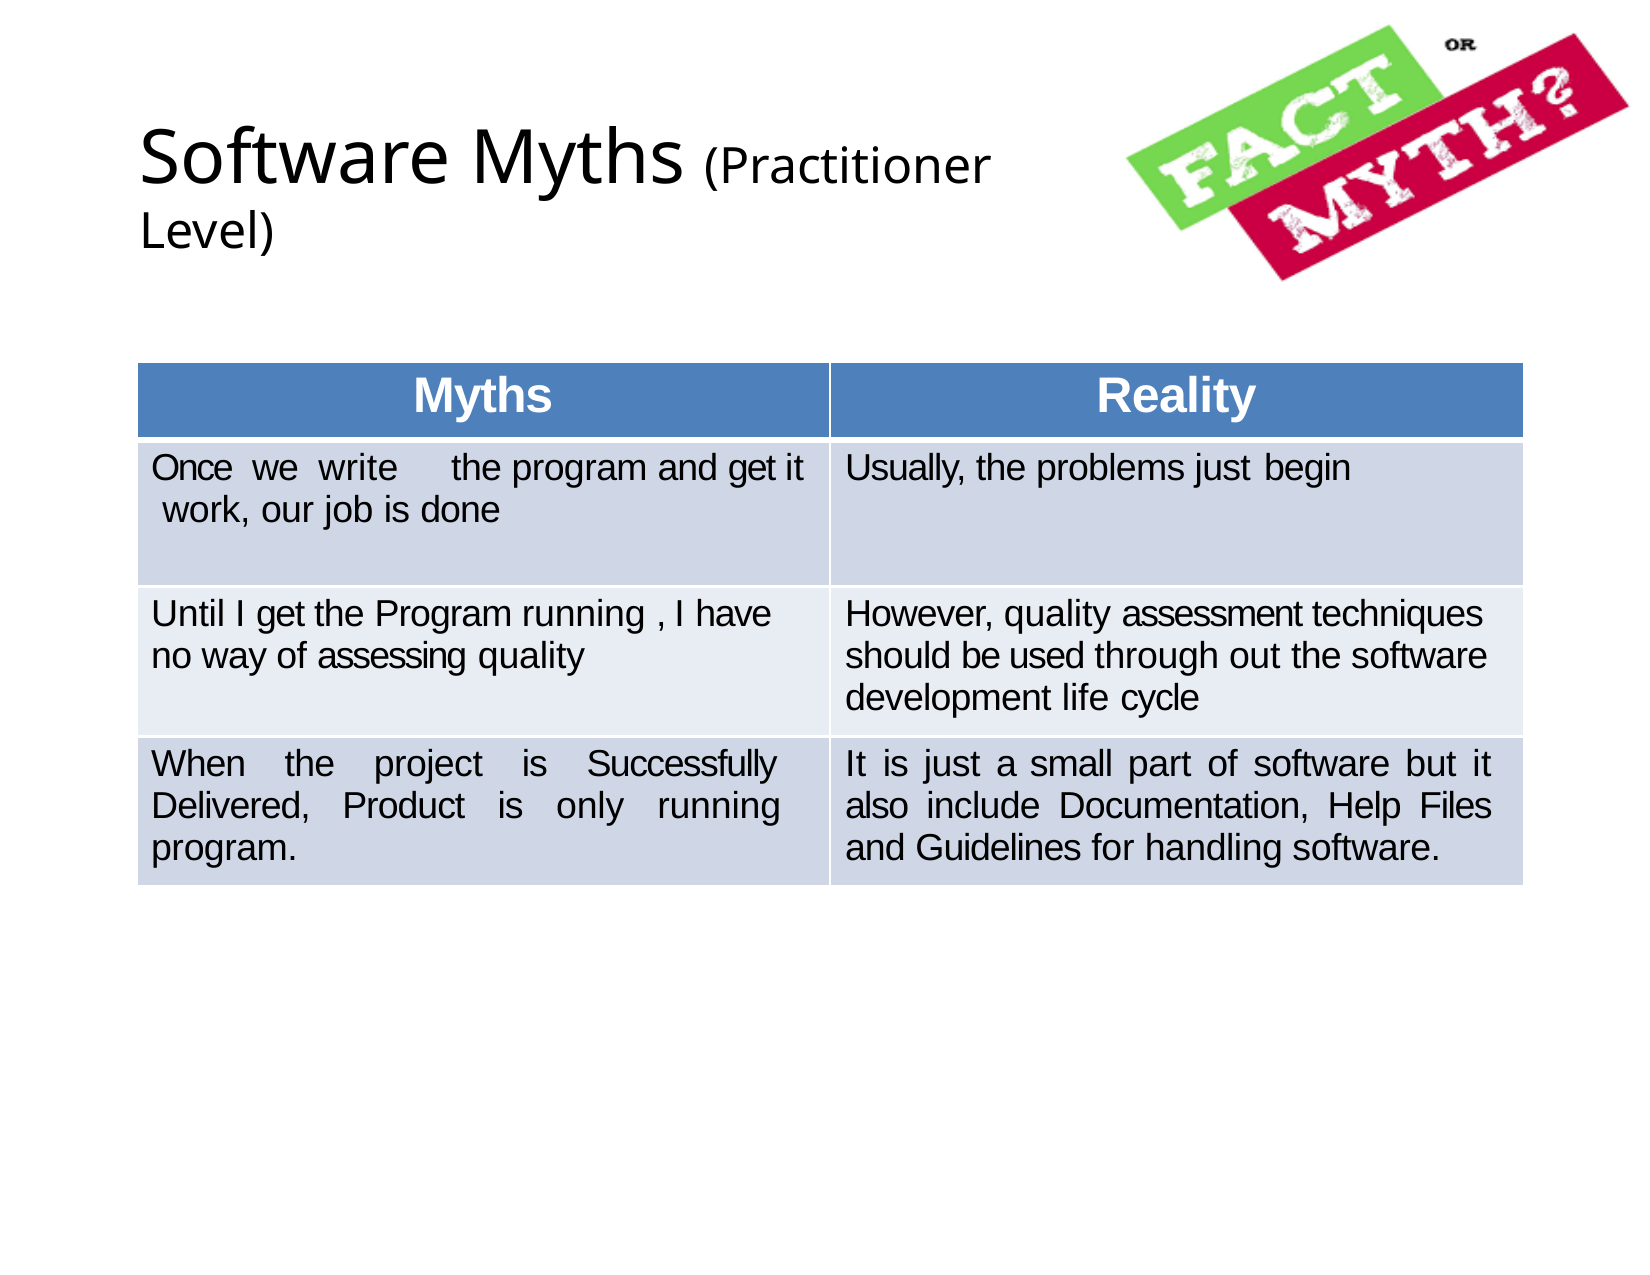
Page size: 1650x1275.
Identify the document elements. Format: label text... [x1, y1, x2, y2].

table_cell Once we write the program and get it work, our job is done [138, 443, 829, 585]
table_header Reality [831, 363, 1523, 437]
table_cell However, quality assessment techniques should be used through out the software development life cycle [831, 588, 1523, 735]
table_cell Until I get the Program running , I have no way of assessing quality [138, 588, 829, 735]
table_header Myths [138, 363, 829, 437]
title Software Myths (Practitioner Level) [137, 74, 1106, 290]
table_cell It is just a small part of software but it also include Documentation, Help Files and Guidelines for handling software. [831, 738, 1523, 885]
text_box [1112, 12, 1638, 299]
table_cell When the project is Successfully Delivered, Product is only running program. [138, 738, 829, 885]
table_cell Usually, the problems just begin [831, 443, 1523, 585]
